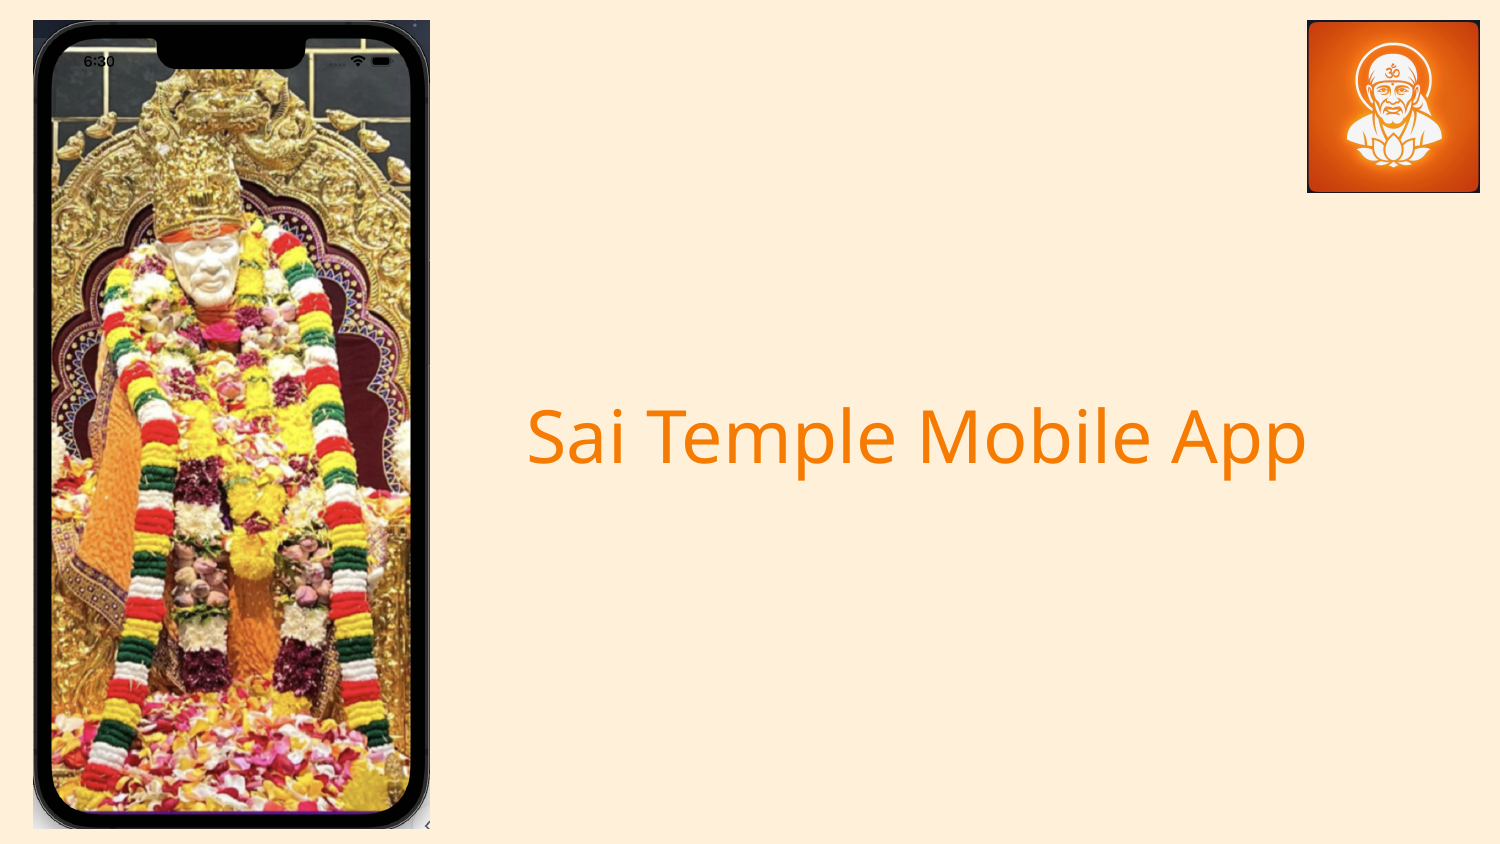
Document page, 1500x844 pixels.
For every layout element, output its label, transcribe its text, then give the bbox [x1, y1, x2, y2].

picture [33, 20, 430, 830]
picture [1307, 20, 1481, 193]
title Sai Temple Mobile App [511, 312, 1469, 500]
